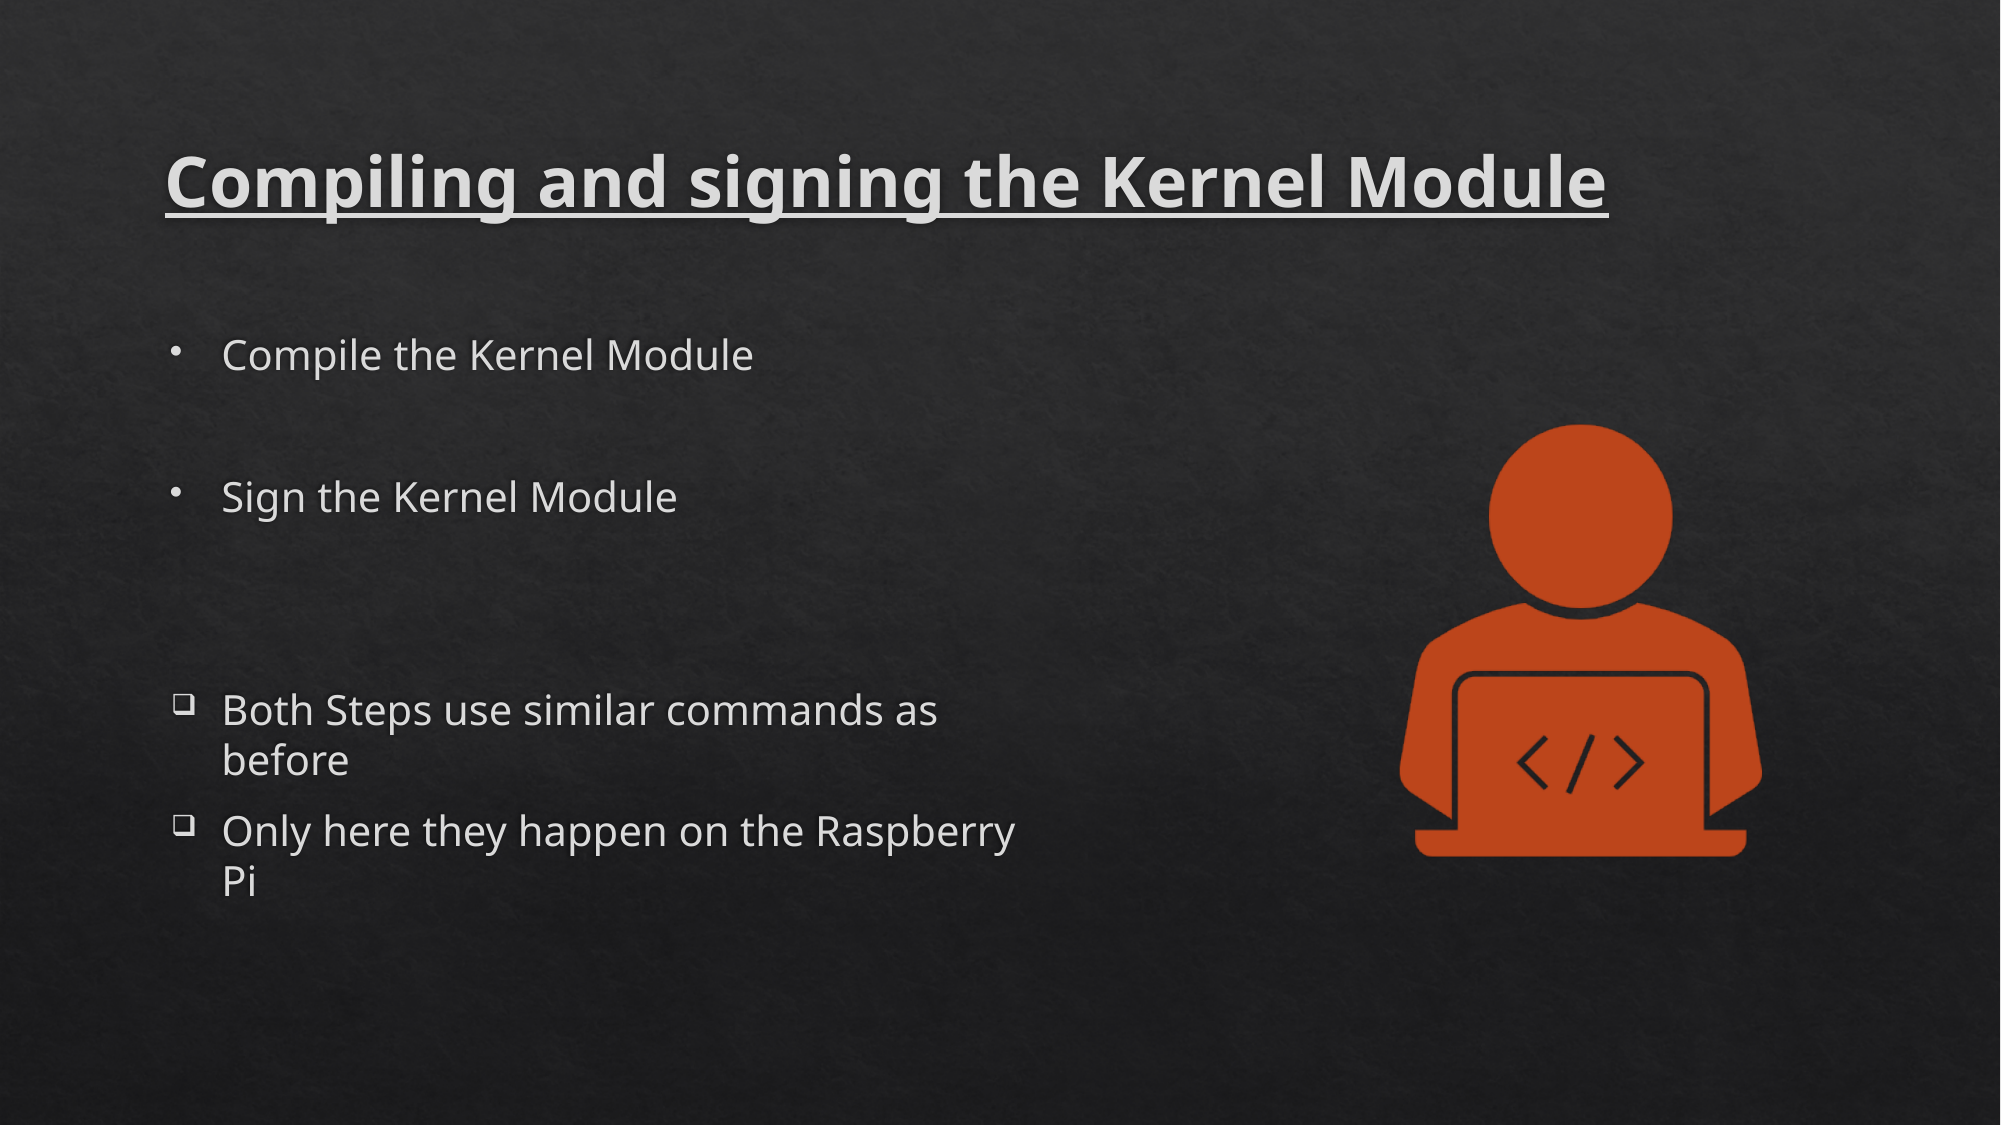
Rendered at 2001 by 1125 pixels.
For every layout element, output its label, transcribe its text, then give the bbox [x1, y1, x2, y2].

picture [1313, 349, 1849, 885]
title Compiling and signing the Kernel Module [149, 99, 1849, 260]
list Compile the Kernel Module Sign the Kernel Module Both Steps use similar commands as before Only here they happen on the Raspberry Pi [149, 284, 1060, 950]
